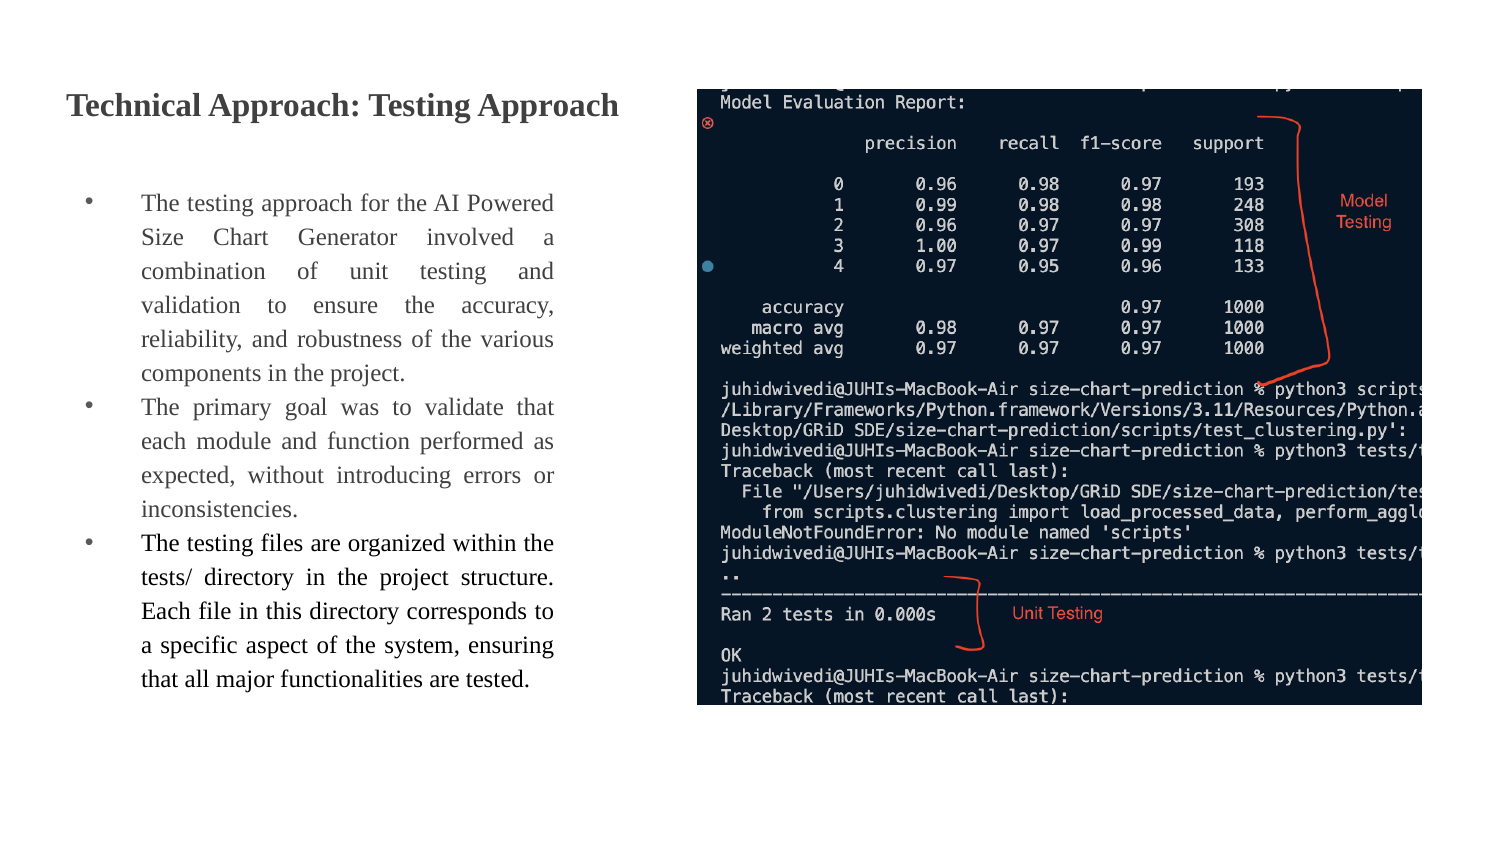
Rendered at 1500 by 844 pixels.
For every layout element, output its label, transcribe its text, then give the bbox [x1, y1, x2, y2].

list The testing approach for the AI Powered Size Chart Generator involved a combination of unit testing and validation to ensure the accuracy, reliability, and robustness of the various components in the project. The primary goal was to validate that each module and function performed as expected, without introducing errors or inconsistencies. The testing files are organized within the tests/ directory in the project structure. Each file in this directory corresponds to a specific aspect of the system, ensuring that all major functionalities are tested. [51, 166, 570, 728]
picture [697, 89, 1422, 705]
title Technical Approach: Testing Approach [51, 62, 1449, 156]
